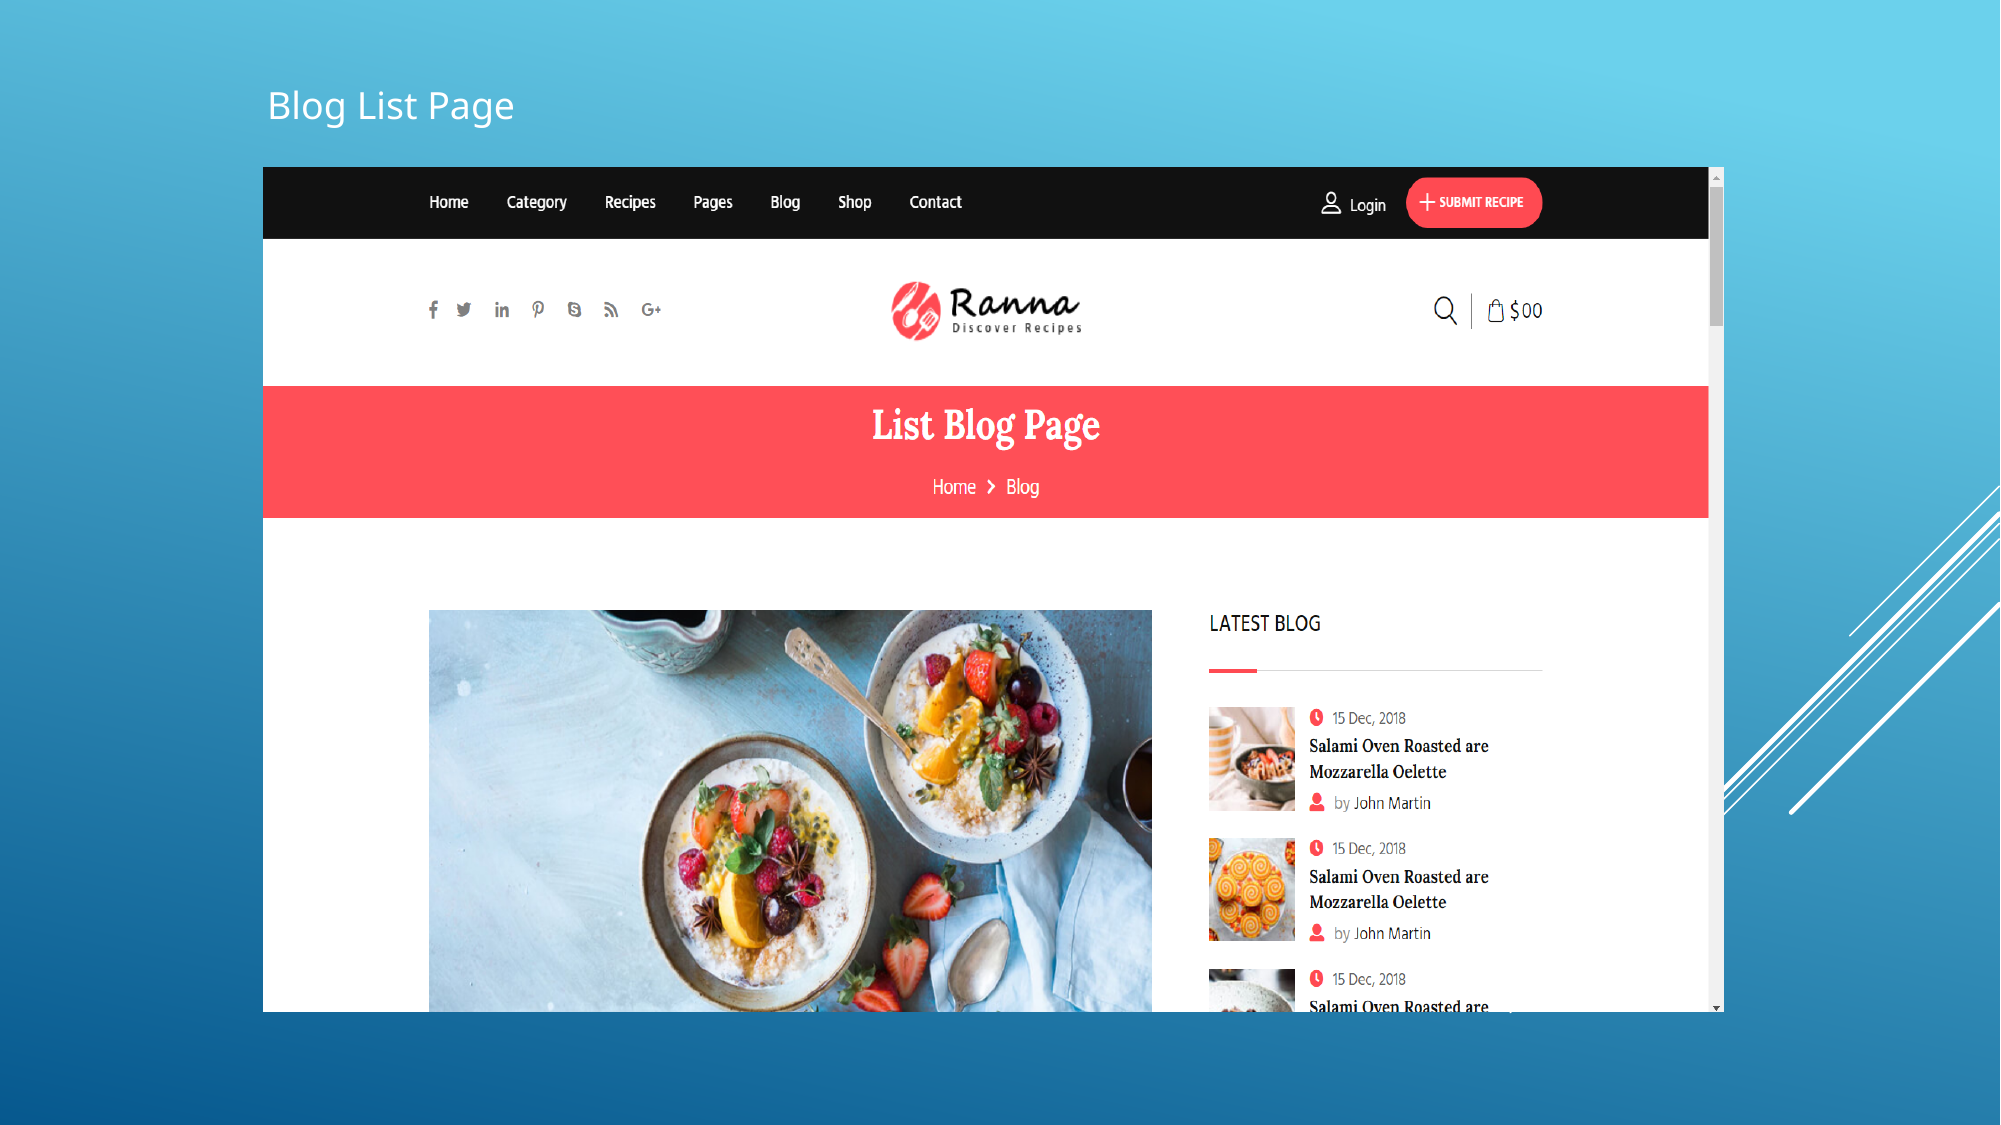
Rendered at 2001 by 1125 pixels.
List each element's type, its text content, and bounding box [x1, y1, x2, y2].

text_box Blog List Page [252, 75, 670, 180]
picture [262, 166, 1724, 1012]
